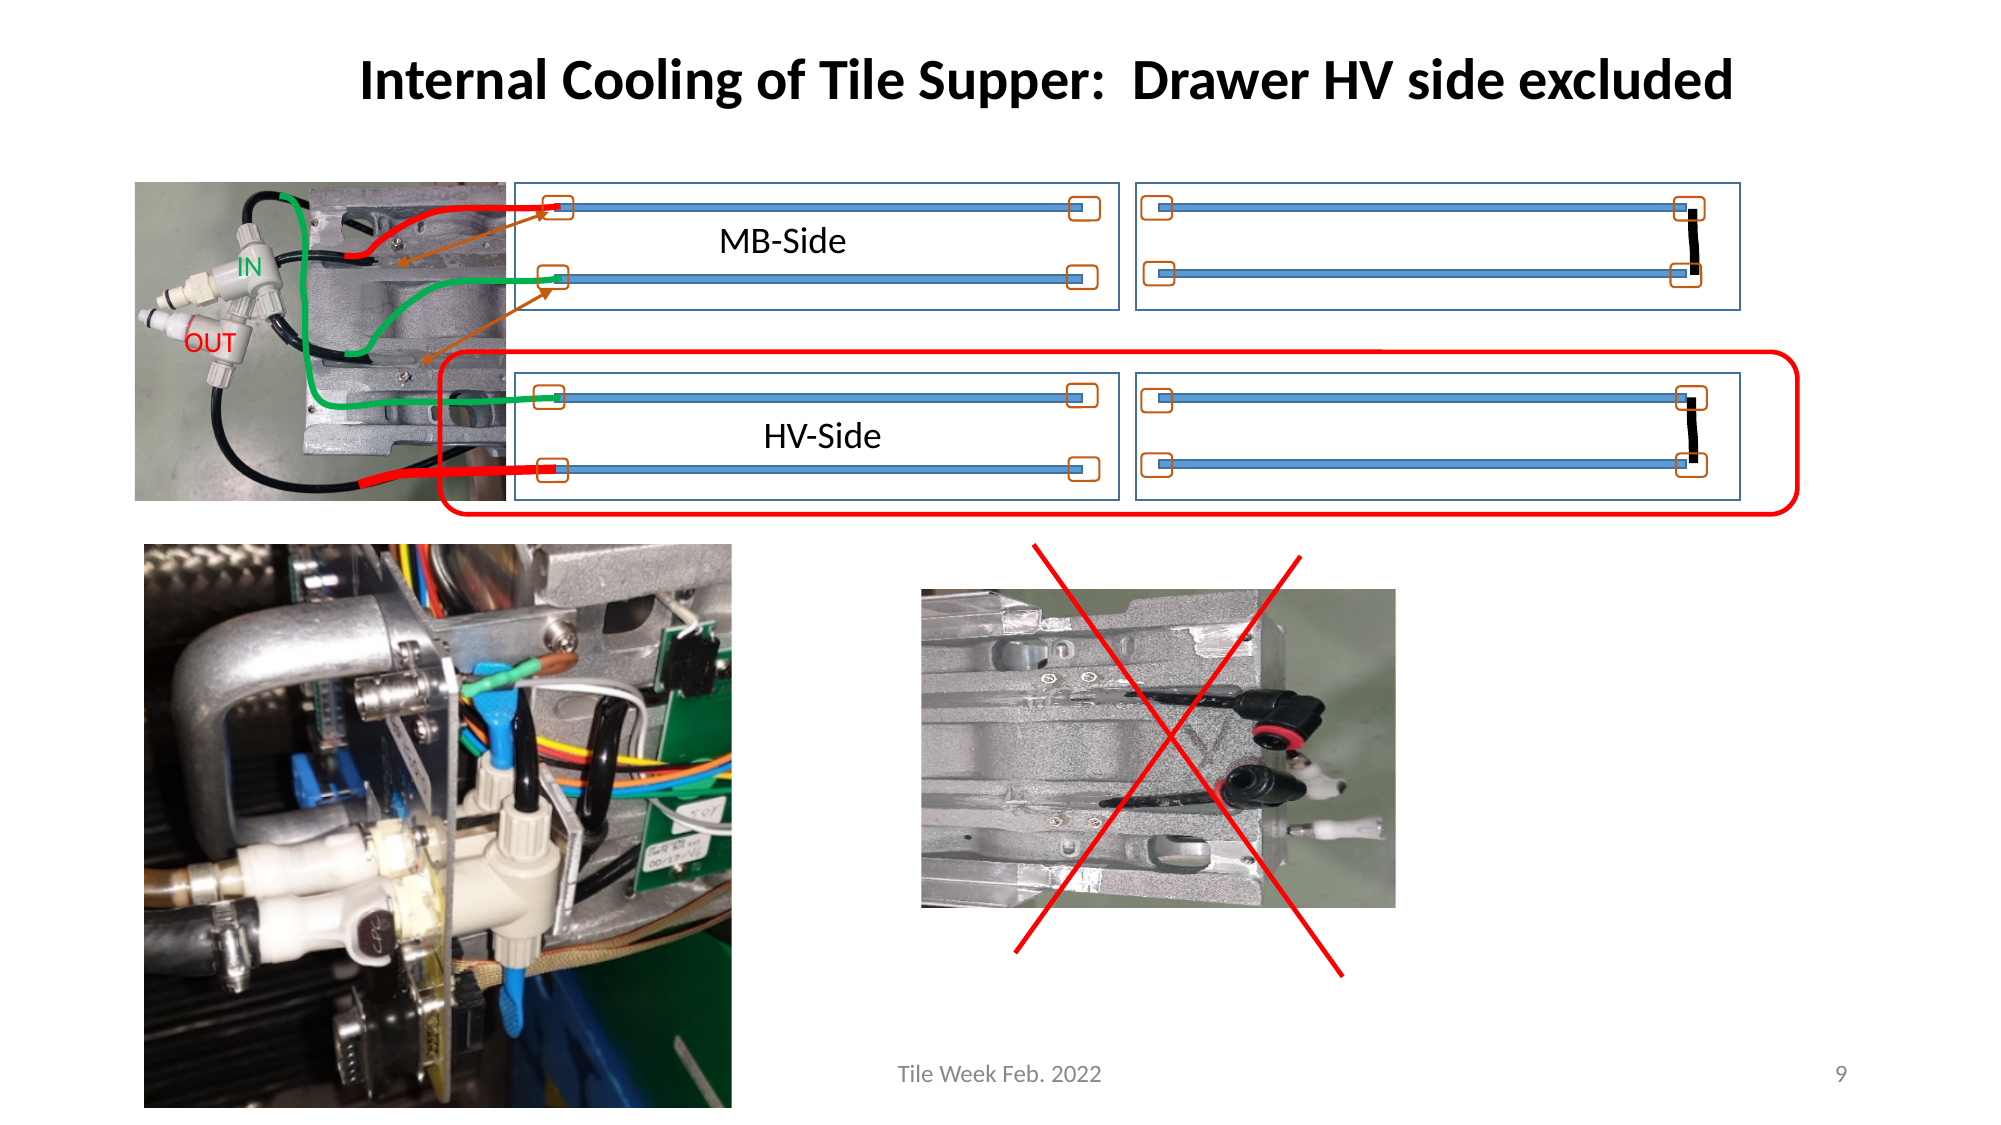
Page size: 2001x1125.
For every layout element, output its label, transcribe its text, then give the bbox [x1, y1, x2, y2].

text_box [1014, 555, 1028, 954]
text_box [419, 288, 554, 365]
slide_number ‹#› [1412, 1042, 1863, 1103]
footer Tile Week Feb. 2022 [735, 1042, 1338, 1103]
picture [1343, 589, 1396, 908]
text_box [514, 182, 1741, 310]
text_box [514, 372, 1741, 501]
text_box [1660, 240, 1727, 244]
text_box [452, 507, 996, 515]
text_box Internal Cooling of Tile Supper: Drawer HV side excluded [344, 33, 1821, 119]
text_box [395, 211, 550, 266]
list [143, 544, 732, 1108]
picture [921, 510, 1318, 986]
text_box [555, 351, 1798, 515]
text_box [1033, 544, 1343, 978]
picture [134, 182, 507, 501]
